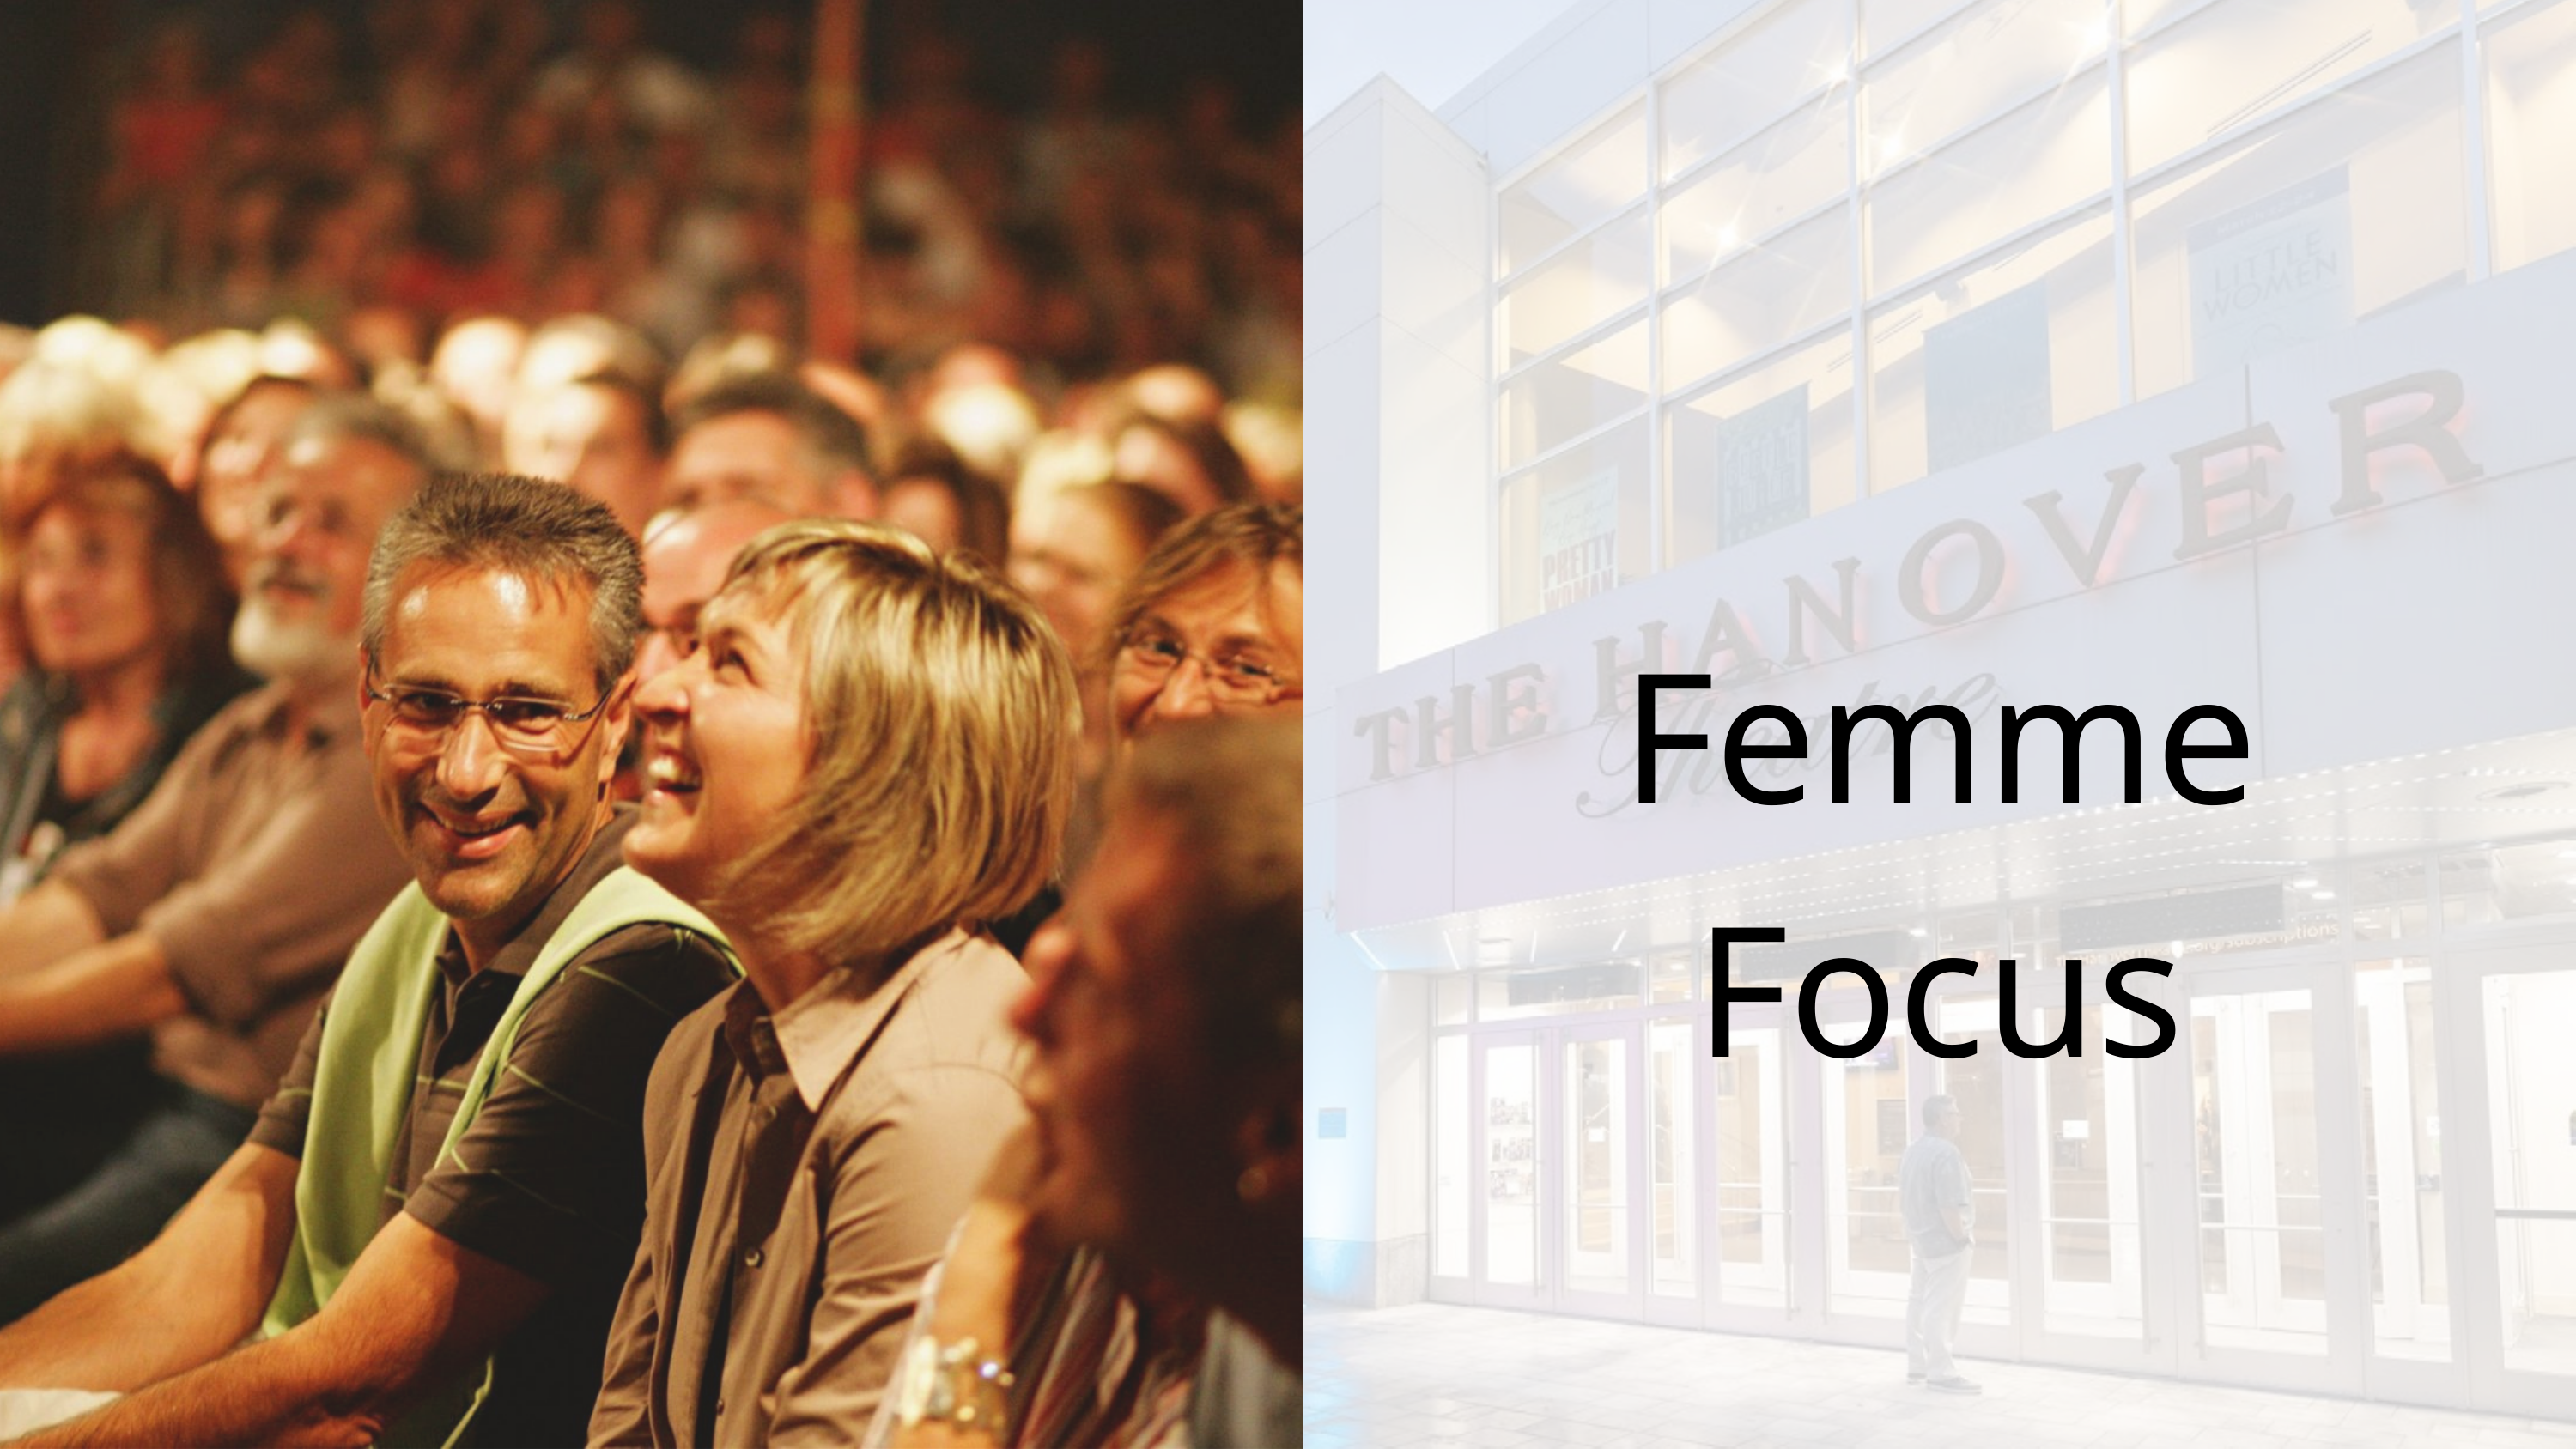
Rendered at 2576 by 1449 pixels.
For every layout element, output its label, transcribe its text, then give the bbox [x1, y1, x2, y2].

text_box [1304, 0, 2576, 1449]
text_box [0, 0, 1303, 1449]
text_box Femme Focus [1385, 586, 2494, 1094]
